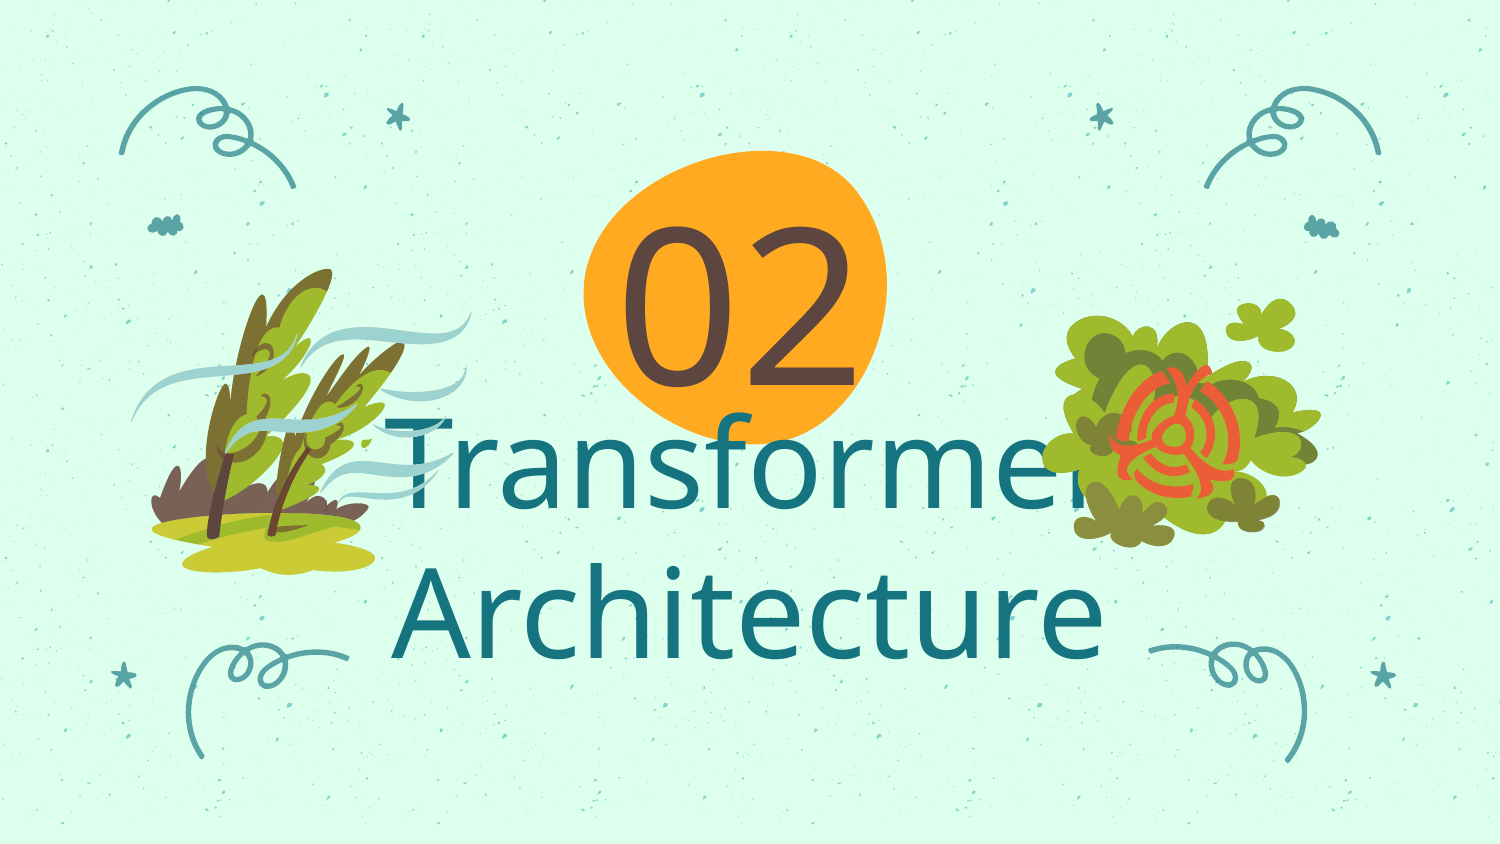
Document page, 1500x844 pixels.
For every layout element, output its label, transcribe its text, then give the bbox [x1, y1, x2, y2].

title 02 [585, 191, 896, 405]
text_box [1018, 278, 1343, 565]
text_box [130, 268, 472, 575]
title Transformer Architecture [339, 463, 1161, 603]
text_box [644, 405, 842, 445]
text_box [1161, 279, 1348, 572]
text_box [641, 150, 857, 191]
